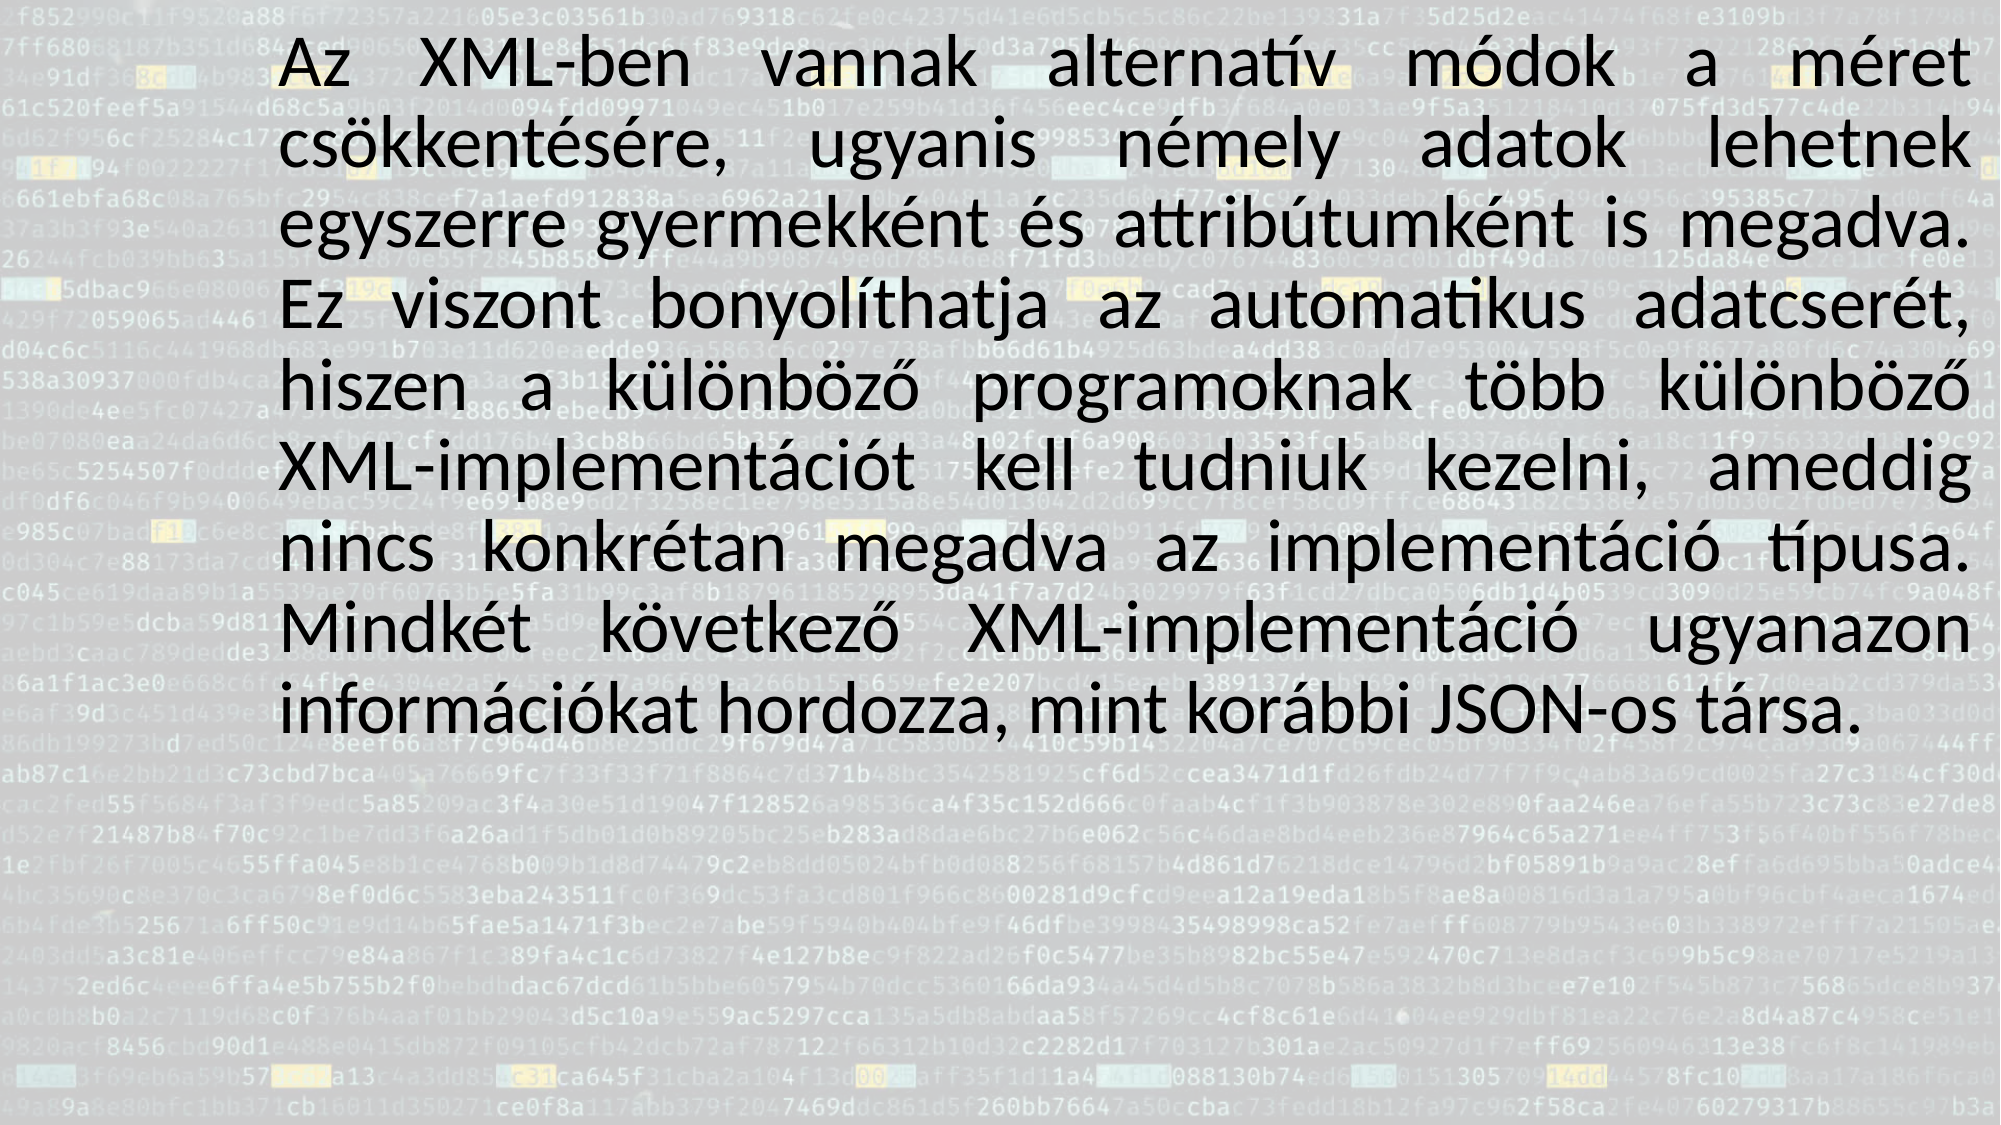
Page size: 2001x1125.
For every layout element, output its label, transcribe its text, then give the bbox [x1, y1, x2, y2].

list Az XML-ben vannak alternatív módok a méret csökkentésére, ugyanis némely adatok lehetnek egyszerre gyermekként és attribútumként is megadva. Ez viszont bonyolíthatja az automatikus adatcserét, hiszen a különböző programoknak több különböző XML-implementációt kell tudniuk kezelni, ameddig nincs konkrétan megadva az implementáció típusa. Mindkét következő XML-implementáció ugyanazon információkat hordozza, mint korábbi JSON-os társa. [264, 13, 1989, 728]
